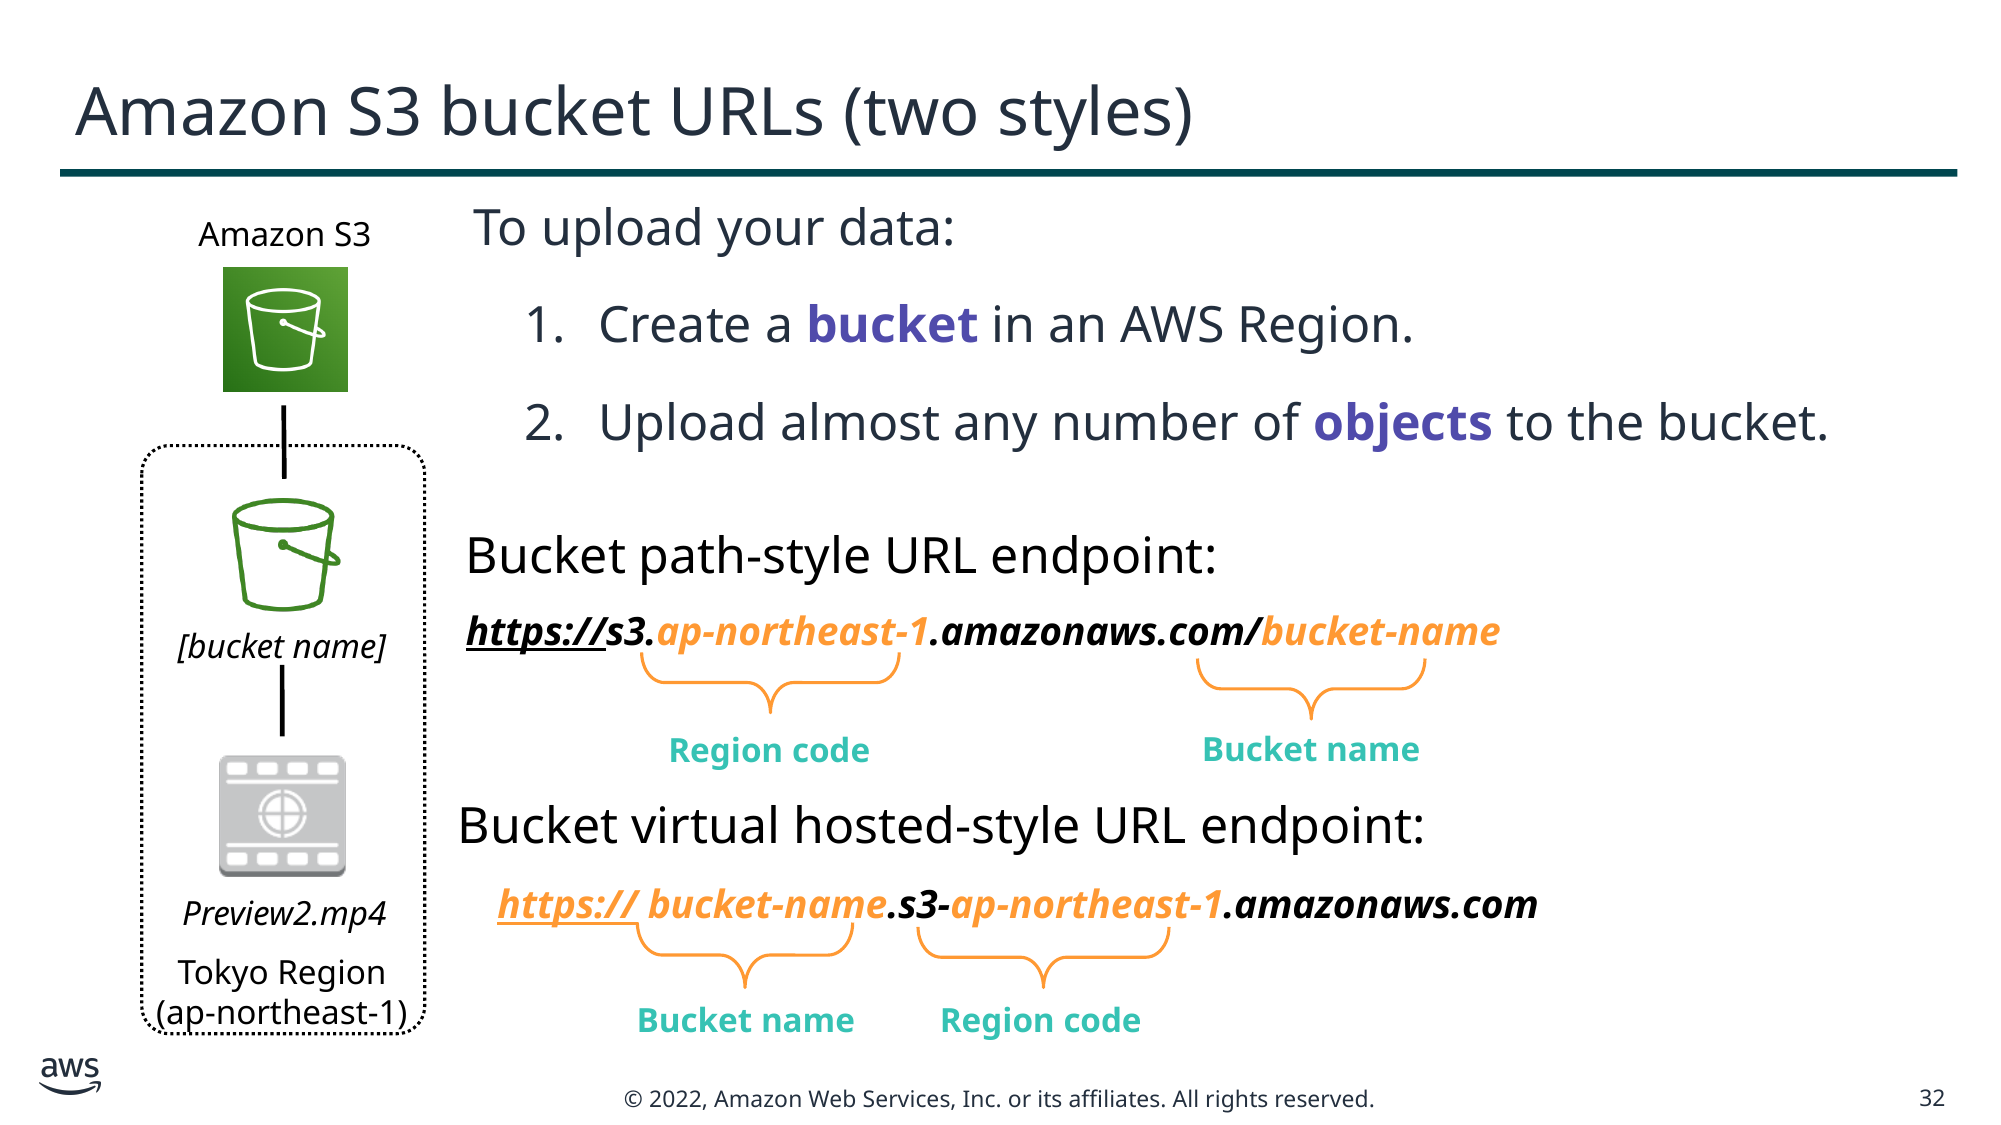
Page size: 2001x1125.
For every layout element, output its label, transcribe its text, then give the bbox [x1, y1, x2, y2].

text_box [636, 922, 854, 989]
text_box [917, 926, 1170, 989]
text_box [640, 652, 901, 714]
list To upload your data: Create a bucket in an AWS Region. Upload almost any number of objects to the bucket. [457, 187, 1961, 495]
text_box Region code [918, 999, 1173, 1040]
slide_number 32 [1881, 1077, 1961, 1121]
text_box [139, 212, 425, 1040]
picture [39, 1058, 101, 1095]
text_box Bucket path-style URL endpoint: [465, 523, 1874, 584]
text_box [1196, 658, 1426, 721]
title Amazon S3 bucket URLs (two styles) [60, 49, 1958, 170]
text_box Bucket name [1183, 727, 1439, 768]
text_box Region code [642, 729, 897, 770]
text_box https:// bucket-name.s3-ap-northeast-1.amazonaws.com [497, 879, 2000, 933]
text_box Bucket virtual hosted-style URL endpoint: [457, 793, 1464, 854]
text_box https://s3.ap-northeast-1.amazonaws.com/bucket-name [465, 606, 1988, 659]
text_box Bucket name [618, 999, 874, 1040]
